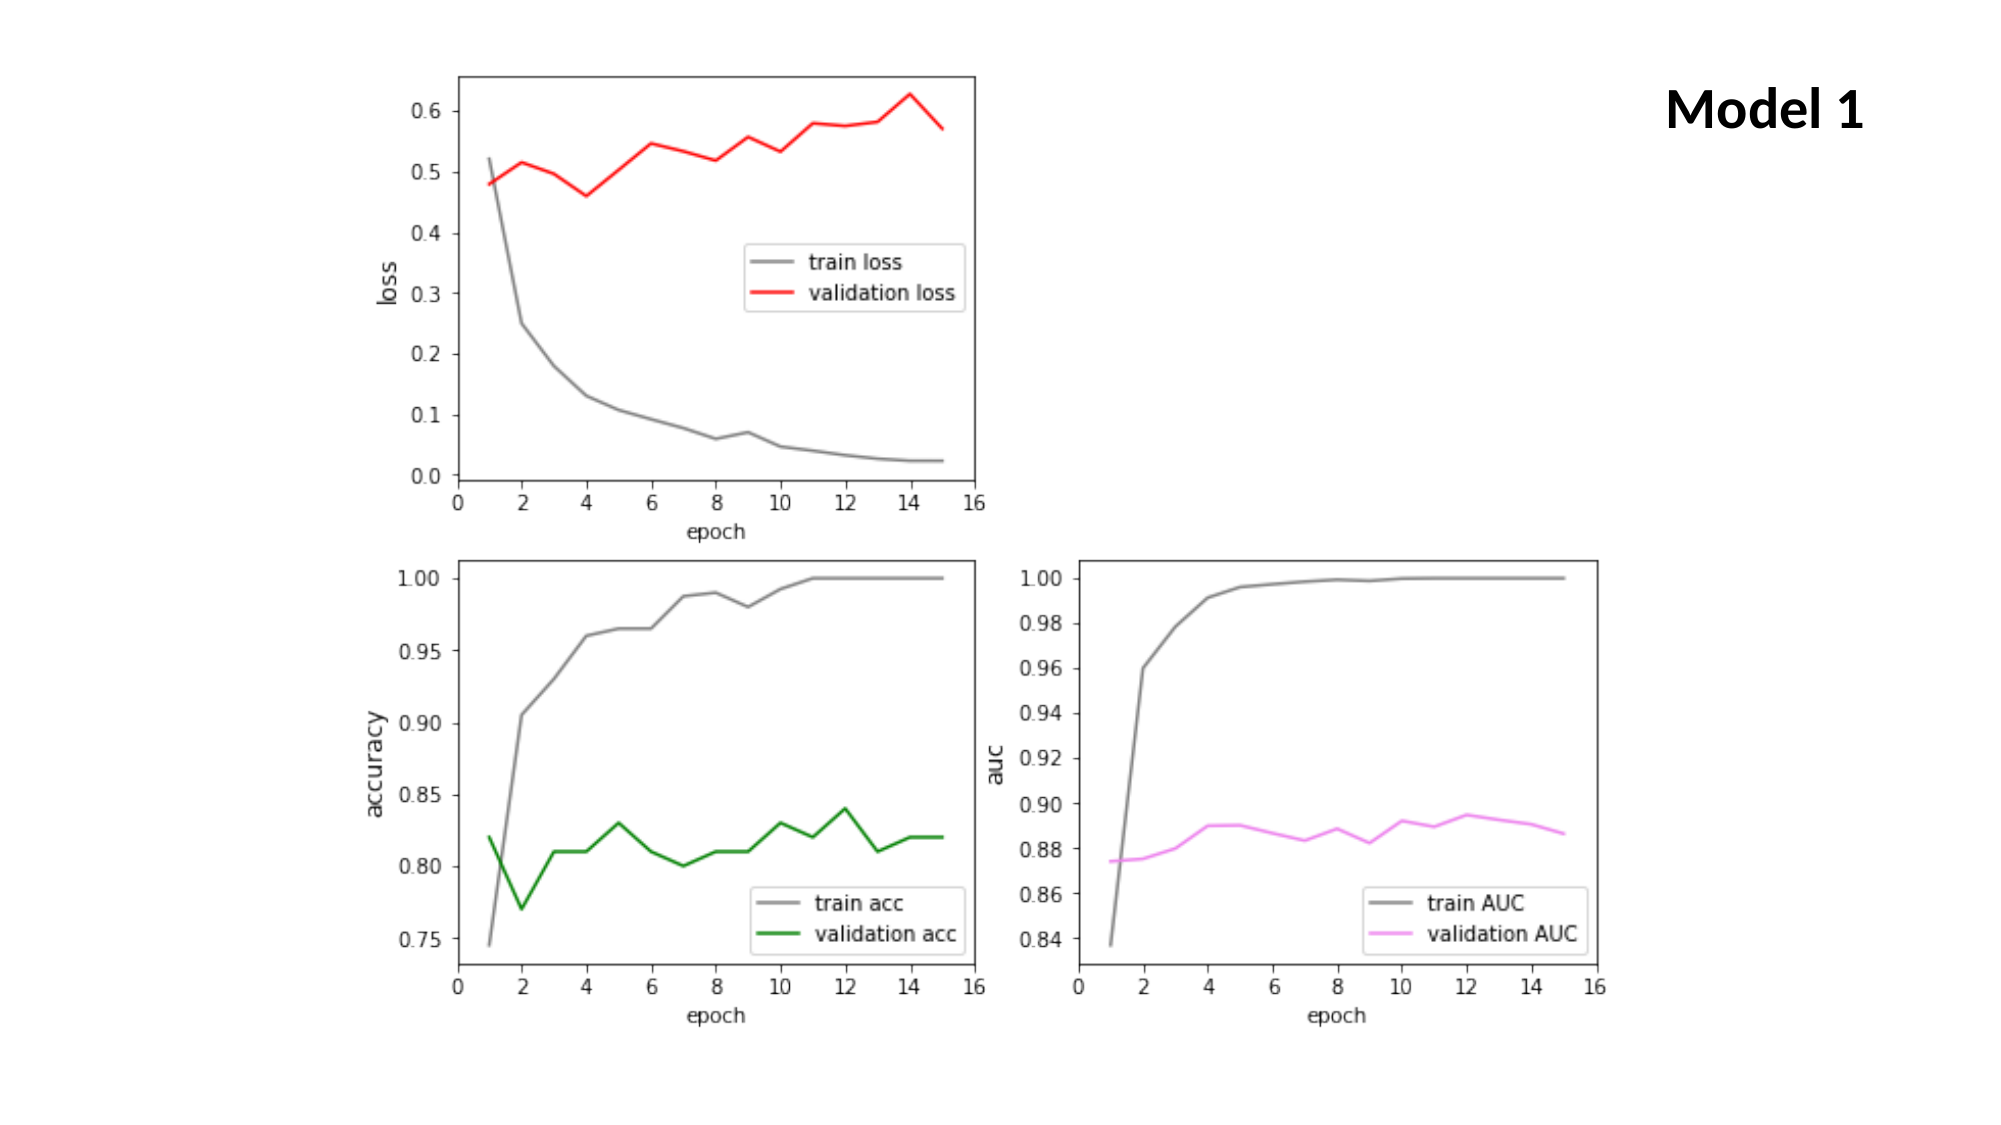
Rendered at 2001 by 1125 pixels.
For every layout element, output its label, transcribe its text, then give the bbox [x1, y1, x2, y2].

picture [348, 62, 1624, 1042]
text_box Model 1 [1651, 62, 1896, 148]
